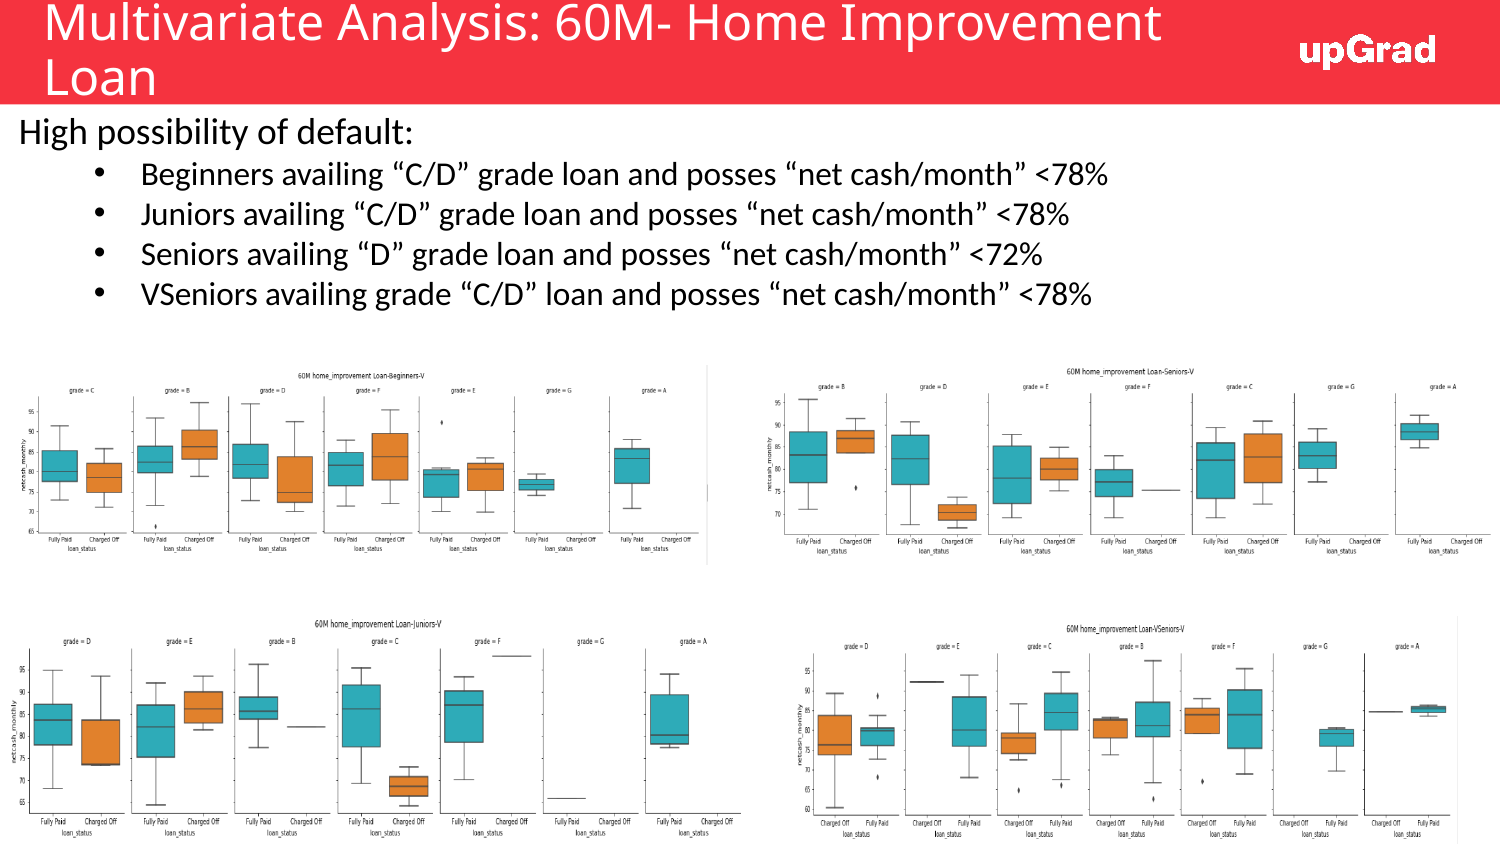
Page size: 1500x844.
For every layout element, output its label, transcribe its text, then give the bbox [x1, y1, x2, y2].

picture [1300, 34, 1435, 70]
picture [9, 365, 708, 565]
text_box High possibility of default: Beginners availing “C/D” grade loan and posses “net cash/month” <78% Juniors availing “C/D” grade loan and posses “net cash/month” <78% Seniors availing “D” grade loan and posses “net cash/month” <72% VSeniors availing grade “C/D” loan and posses “net cash/month” <78% [4, 99, 1500, 540]
picture [755, 359, 1491, 573]
picture [4, 614, 741, 844]
picture [788, 616, 1458, 844]
title Multivariate Analysis: 60M- Home Improvement Loan [28, 20, 1298, 84]
